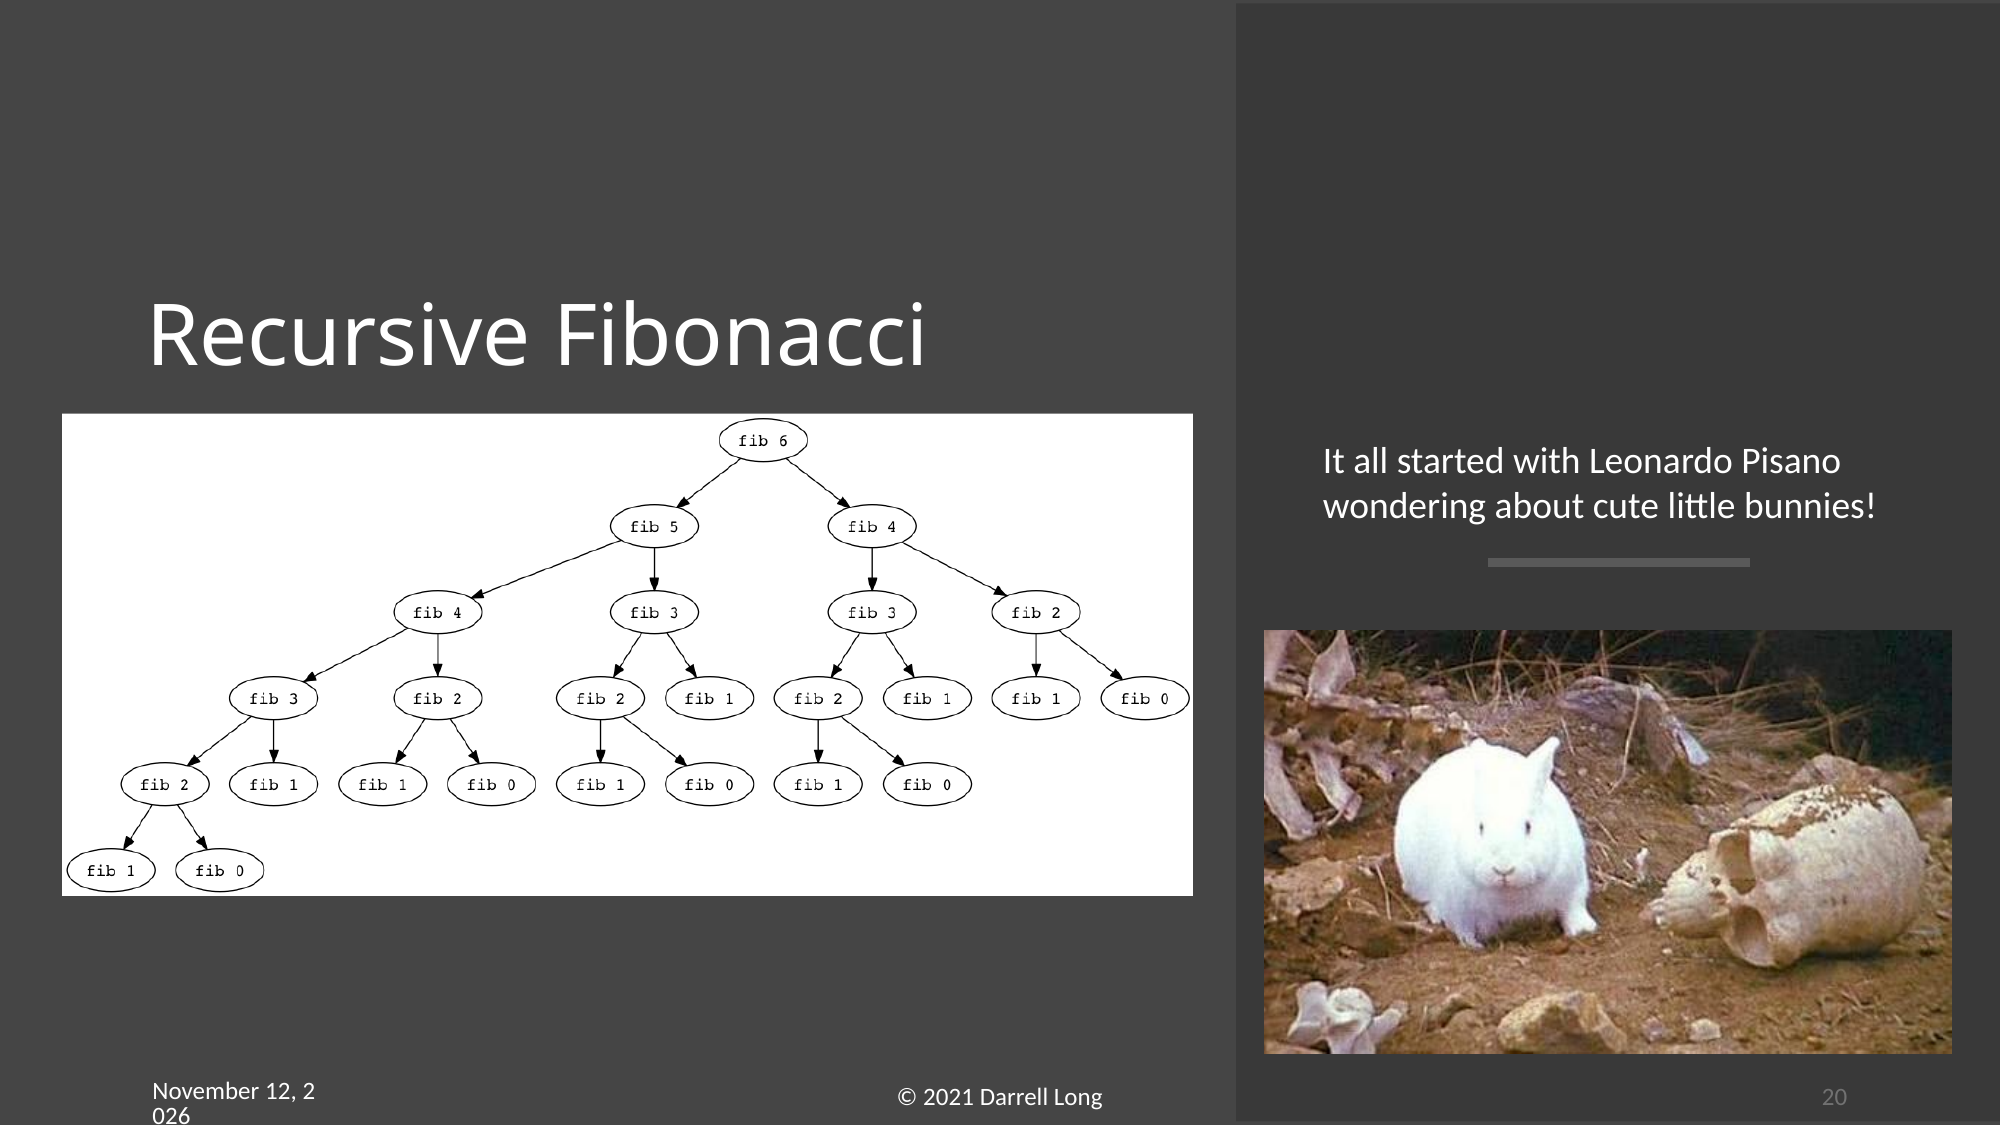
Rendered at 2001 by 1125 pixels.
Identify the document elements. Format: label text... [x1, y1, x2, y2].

text_box [1235, 2, 2000, 1122]
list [62, 413, 1193, 896]
text_box It all started with Leonardo Pisano wondering about cute little bunnies! [1308, 428, 1909, 533]
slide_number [137, 1059, 341, 1120]
footer © 2021 Darrell Long [662, 1065, 1338, 1125]
picture [1264, 630, 1952, 1054]
slide_number 20 [1412, 1065, 1863, 1125]
title Recursive Fibonacci [131, 229, 1180, 413]
